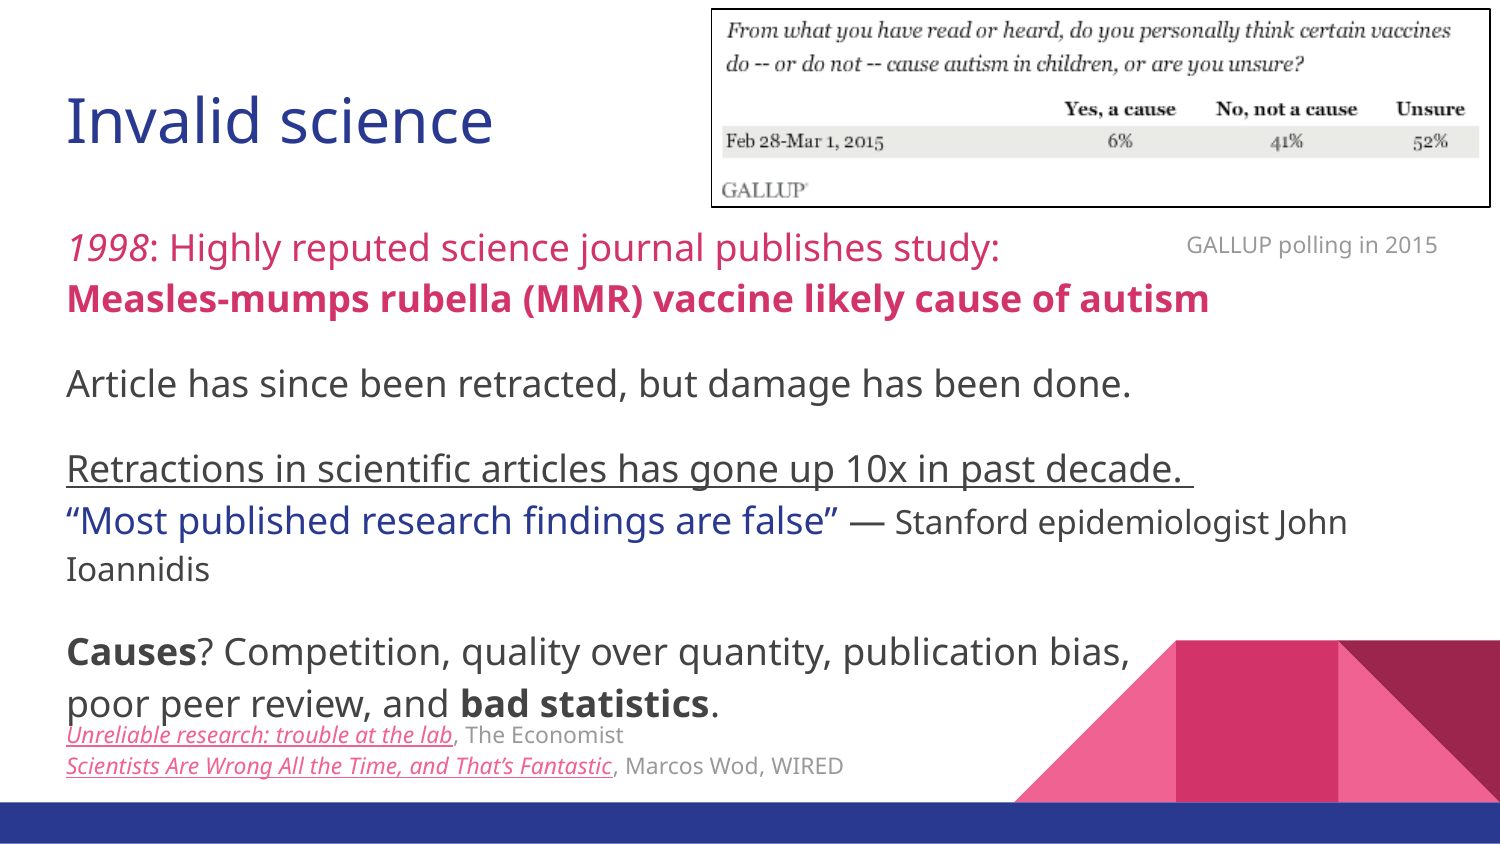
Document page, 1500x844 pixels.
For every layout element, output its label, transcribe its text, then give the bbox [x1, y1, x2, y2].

title Invalid science [51, 66, 706, 166]
list 1998: Highly reputed science journal publishes study: Measles-mumps rubella (MMR) vaccine likely cause of autism Article has since been retracted, but damage has been done. Retractions in scientific articles has gone up 10x in past decade. “Most published research findings are false” — Stanford epidemiologist John Ioannidis Causes? Competition, quality over quantity, publication bias, poor peer review, and bad statistics. [51, 201, 1449, 750]
picture [711, 9, 1490, 207]
text_box Unreliable research: trouble at the lab, The Economist Scientists Are Wrong All the Time, and That’s Fantastic, Marcos Wod, WIRED [51, 705, 1217, 818]
text_box GALLUP polling in 2015 [1171, 216, 1483, 276]
